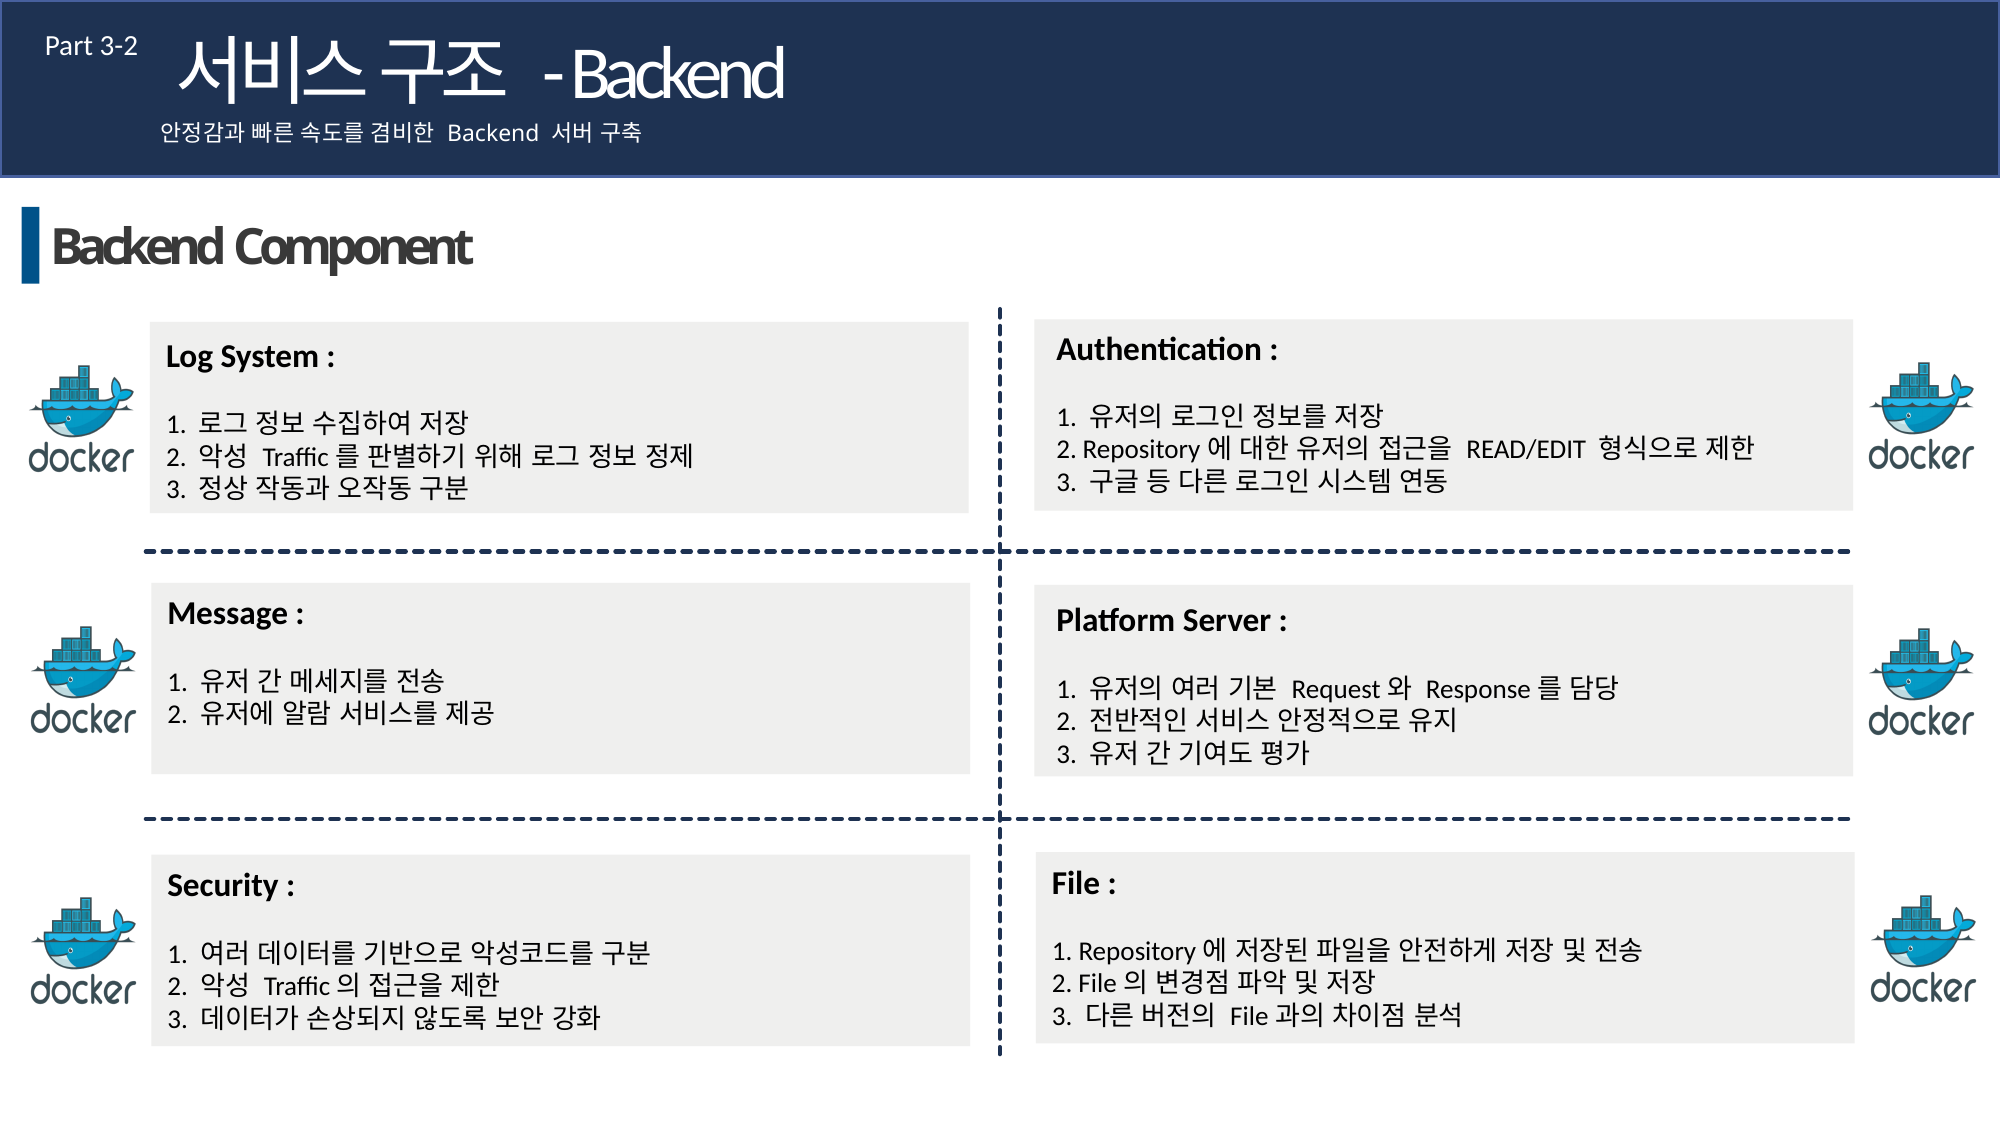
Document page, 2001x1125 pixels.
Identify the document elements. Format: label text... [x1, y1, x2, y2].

text_box [1034, 850, 1856, 1045]
picture [1863, 888, 1985, 1010]
text_box Message : 1. 유저 간 메세지를 전송 2. 유저에 알람 서비스를 제공 [152, 584, 966, 737]
text_box Authentication : 1. 유저의 로그인 정보를 저장 2. Repository에 대한 유저의 접근을 READ/EDIT 형식으로 제한 3. 구글 등 다른 로그인 시스템 연동 [1041, 319, 1855, 504]
text_box [150, 853, 972, 1048]
picture [1862, 621, 1984, 743]
text_box [1033, 692, 1855, 778]
text_box [150, 581, 972, 776]
text_box [1033, 583, 1855, 679]
text_box 서비스 구조 - Backend [160, 16, 805, 122]
picture [23, 891, 145, 1013]
picture [1862, 355, 1984, 478]
picture [22, 358, 144, 480]
text_box [148, 320, 970, 515]
text_box [0, 0, 2000, 178]
text_box Platform Server : 1. 유저의 여러 기본 Request와 Response를 담당 2. 전반적인 서비스 안정적으로 유지 3. 유저 간 기여도 평가 [1041, 591, 1855, 776]
text_box Security : 1. 여러 데이터를 기반으로 악성코드를 구분 2. 악성 Traffic의 접근을 제한 3. 데이터가 손상되지 않도록 보안 강화 [152, 856, 966, 1041]
picture [23, 619, 145, 741]
text_box File : 1. Repository에 저장된 파일을 안전하게 저장 및 전송 2. File의 변경점 파악 및 저장 3. 다른 버전의 File과의 차이점 분석 [1037, 853, 1851, 1039]
text_box Part 3-2 [30, 19, 160, 69]
text_box 안정감과 빠른 속도를 겸비한 Backend 서버 구축 [145, 110, 658, 154]
text_box Backend Component [41, 207, 490, 283]
text_box Log System : 1. 로그 정보 수집하여 저장 2. 악성 Traffic를 판별하기 위해 로그 정보 정제 3. 정상 작동과 오작동 구분 [151, 327, 965, 512]
text_box [20, 205, 41, 285]
text_box [1033, 318, 1855, 512]
